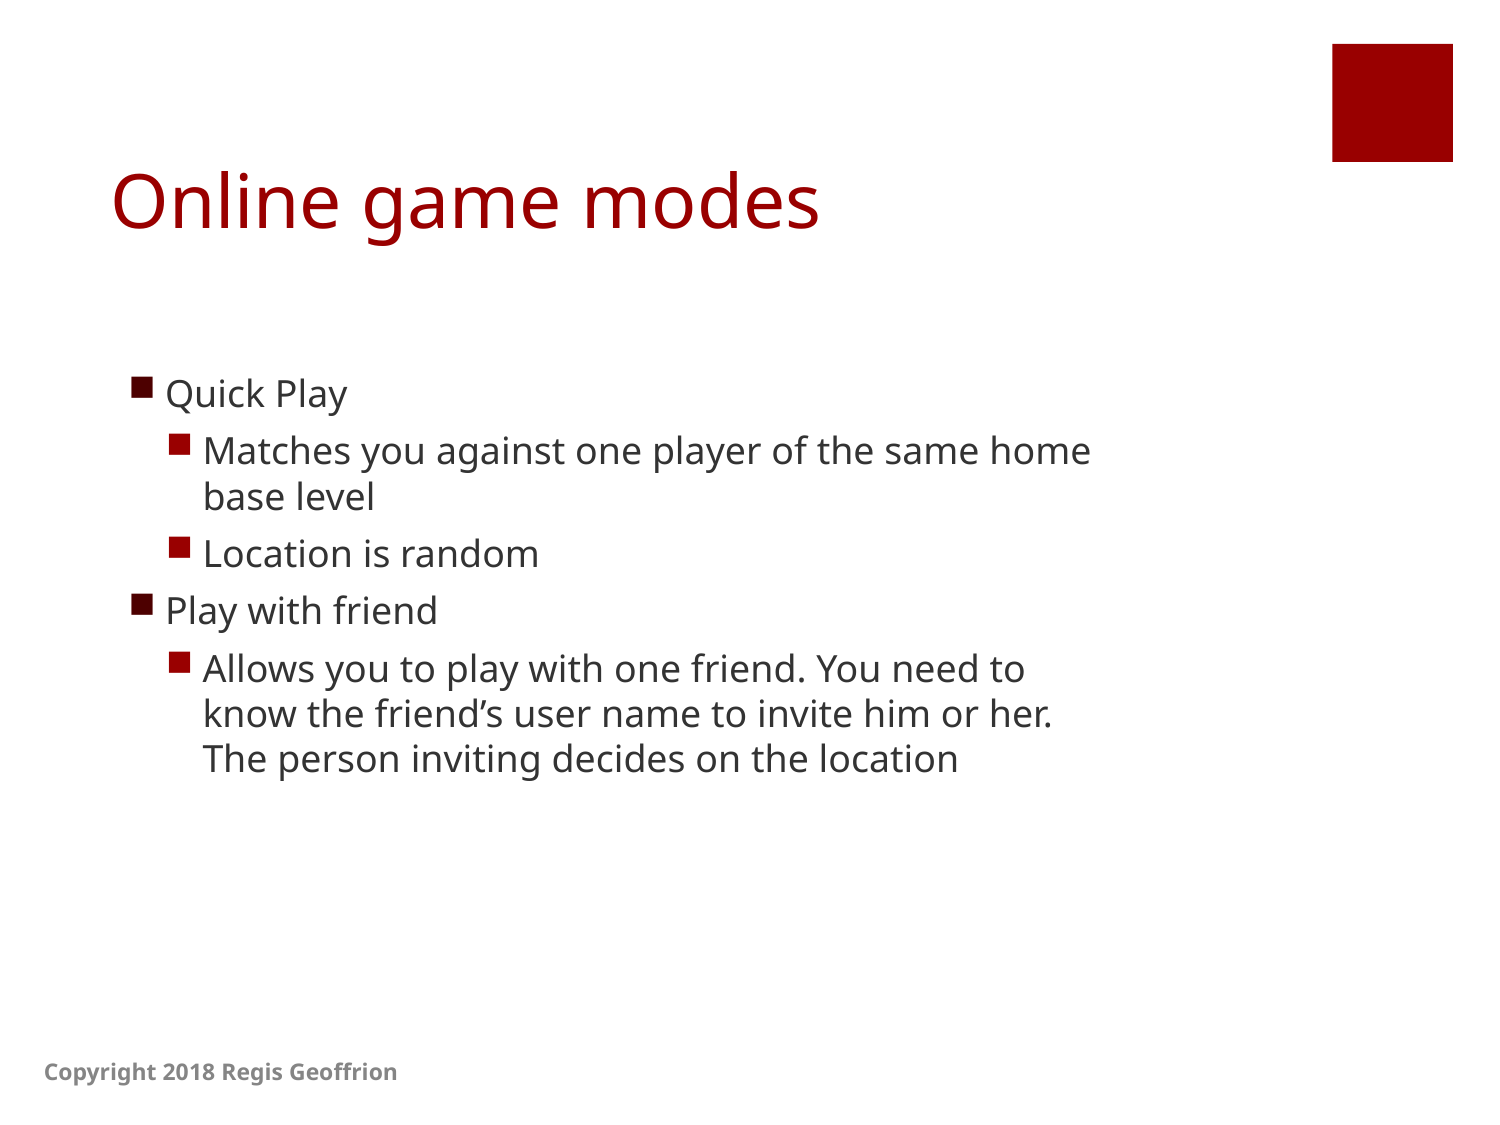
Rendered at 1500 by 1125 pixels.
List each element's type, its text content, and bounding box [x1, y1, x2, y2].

title Online game modes [95, 63, 1163, 252]
list Quick Play Matches you against one player of the same home base level Location is random Play with friend Allows you to play with one friend. You need to know the friend’s user name to invite him or her. The person inviting decides on the location [75, 362, 1143, 1005]
footer Copyright 2018 Regis Geoffrion [28, 1042, 1015, 1103]
